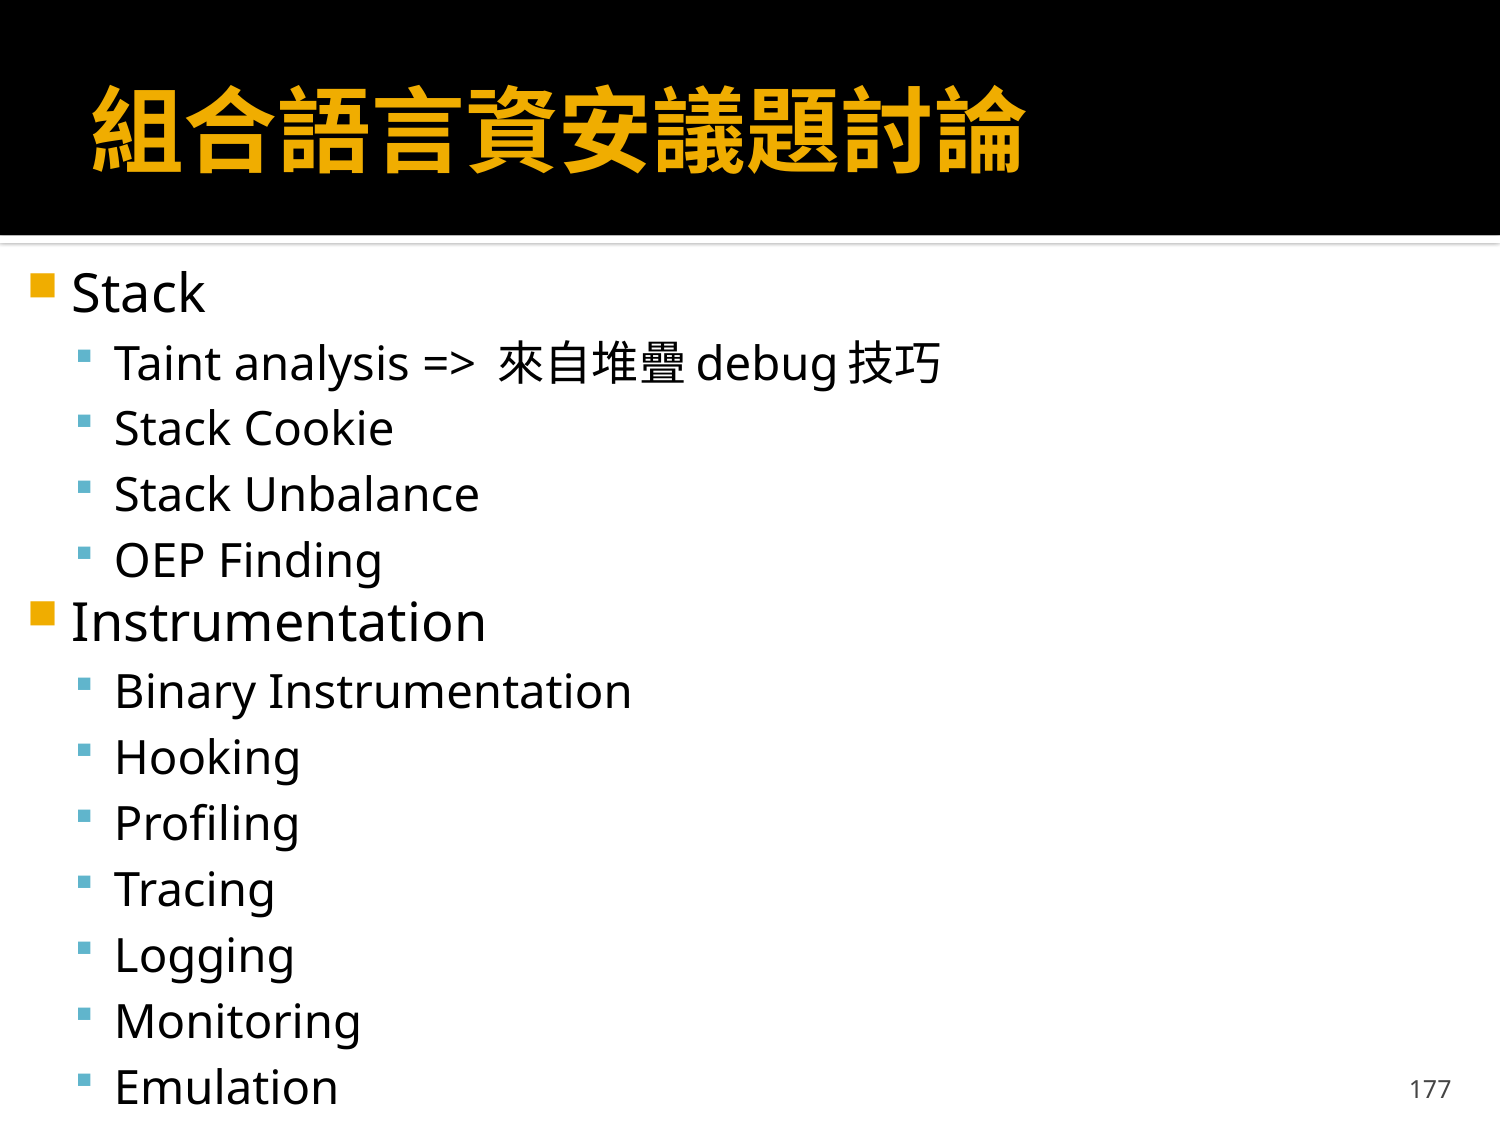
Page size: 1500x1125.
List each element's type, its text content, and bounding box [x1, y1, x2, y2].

list Stack Taint analysis => 來自堆疊debug技巧 Stack Cookie Stack Unbalance OEP Finding Instrumentation Binary Instrumentation Hooking Profiling Tracing Logging Monitoring Emulation [0, 243, 1500, 1125]
title 組合語言資安議題討論 [75, 25, 1425, 231]
slide_number 177 [1345, 1062, 1467, 1108]
